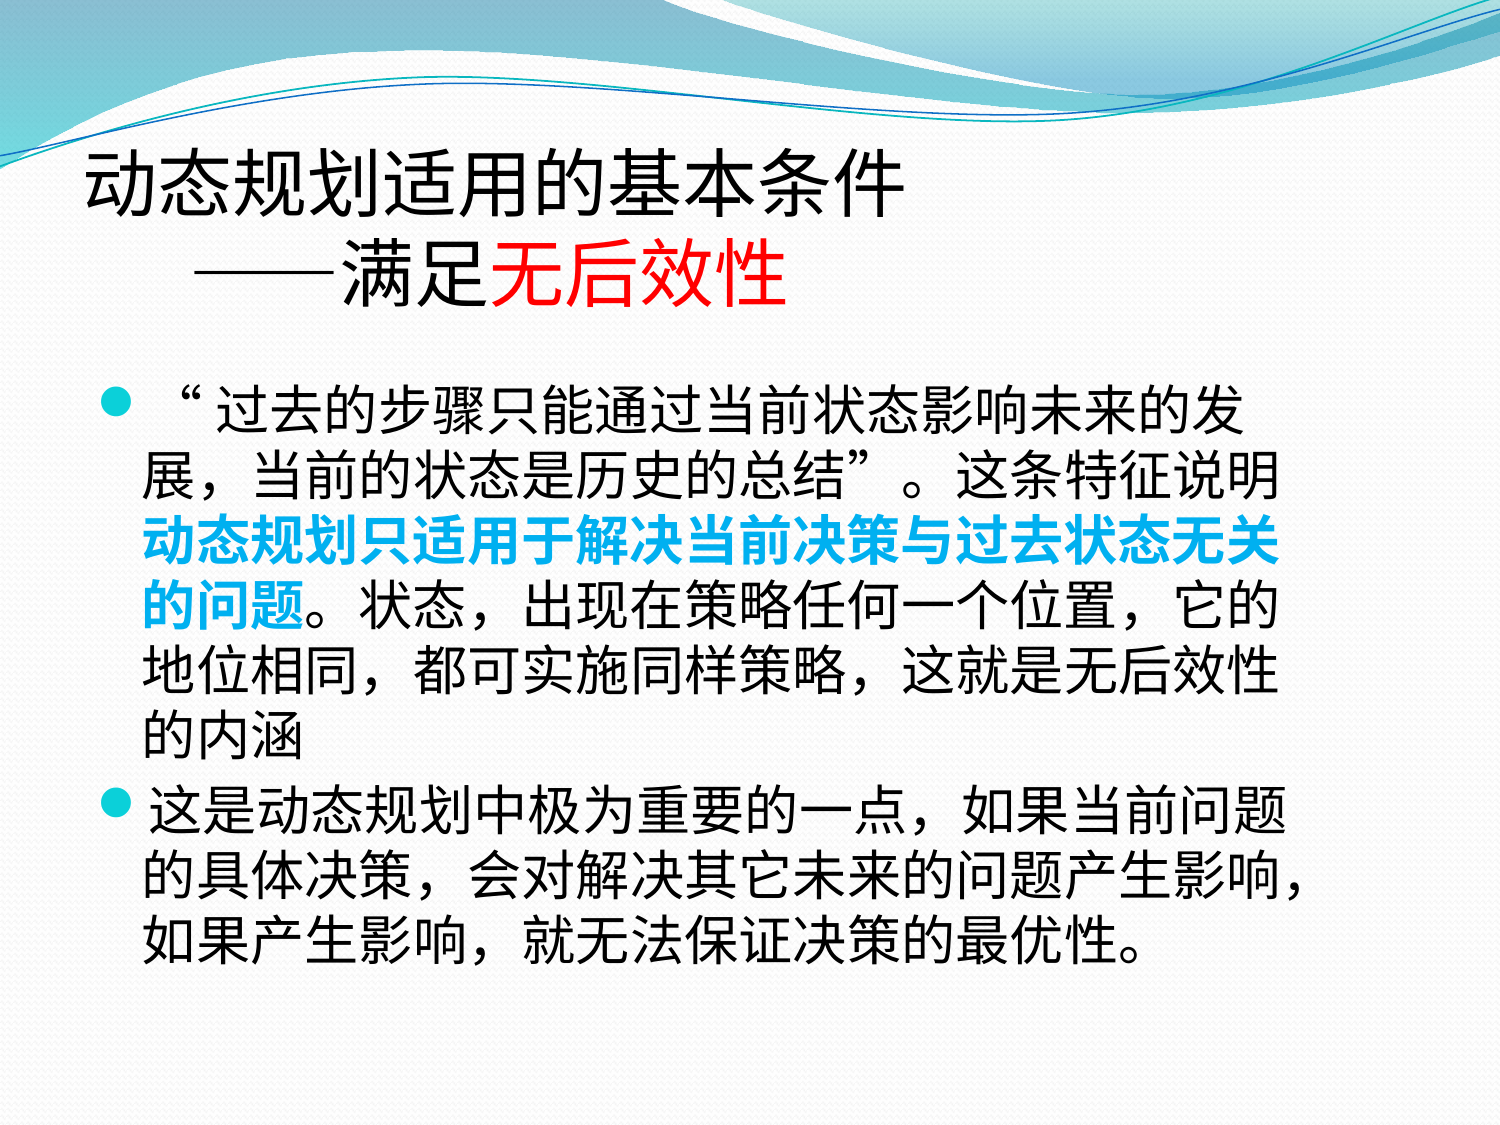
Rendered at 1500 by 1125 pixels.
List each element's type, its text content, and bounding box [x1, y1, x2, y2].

list “过去的步骤只能通过当前状态影响未来的发展，当前的状态是历史的总结”。这条特征说明动态规划只适用于解决当前决策与过去状态无关的问题。状态，出现在策略任何一个位置，它的地位相同，都可实施同样策略，这就是无后效性的内涵 这是动态规划中极为重要的一点，如果当前问题的具体决策，会对解决其它未来的问题产生影响，如果产生影响，就无法保证决策的最优性。 [82, 292, 1307, 1004]
title 动态规划适用的基本条件 ——满足无后效性 [82, 128, 1432, 317]
